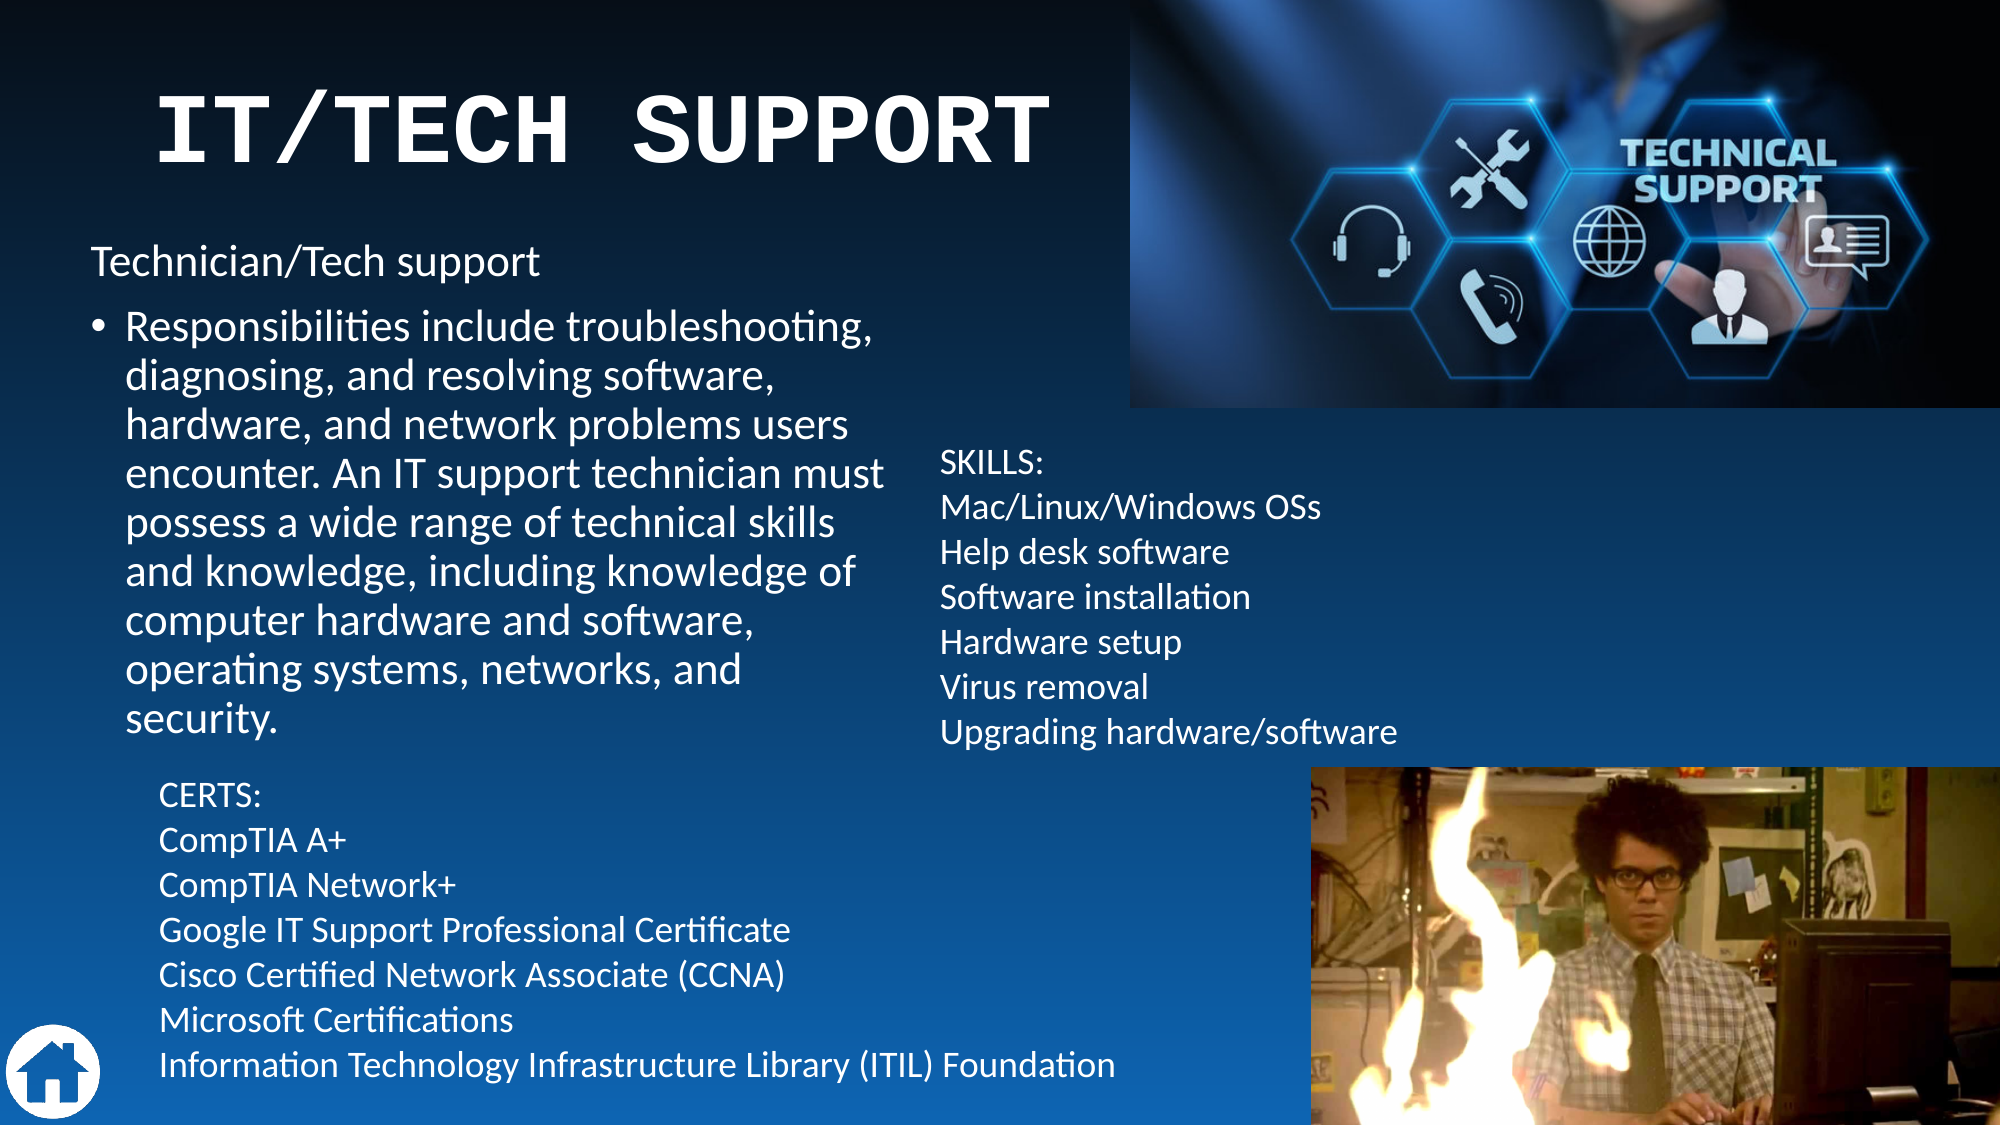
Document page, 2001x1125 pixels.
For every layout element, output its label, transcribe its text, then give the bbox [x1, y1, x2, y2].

title IT/TECH SUPPORT [137, 59, 1069, 201]
text_box SKILLS: Mac/Linux/Windows OSs Help desk software Software installation Hardware setup Virus removal Upgrading hardware/software [925, 429, 1414, 760]
text_box [4, 1018, 108, 1125]
text_box CERTS: CompTIA A+ CompTIA Network+ Google IT Support Professional Certificate Cisco Certified Network Associate (CCNA) Microsoft Certifications Information Technology Infrastructure Library (ITIL) Foundation [144, 762, 1132, 1093]
picture [1311, 767, 2000, 1125]
picture [1130, 0, 2000, 408]
list Technician/Tech support Responsibilities include troubleshooting, diagnosing, and resolving software, hardware, and network problems users encounter. An IT support technician must possess a wide range of technical skills and knowledge, including knowledge of computer hardware and software, operating systems, networks, and security. [75, 229, 906, 763]
picture [5, 1024, 100, 1119]
